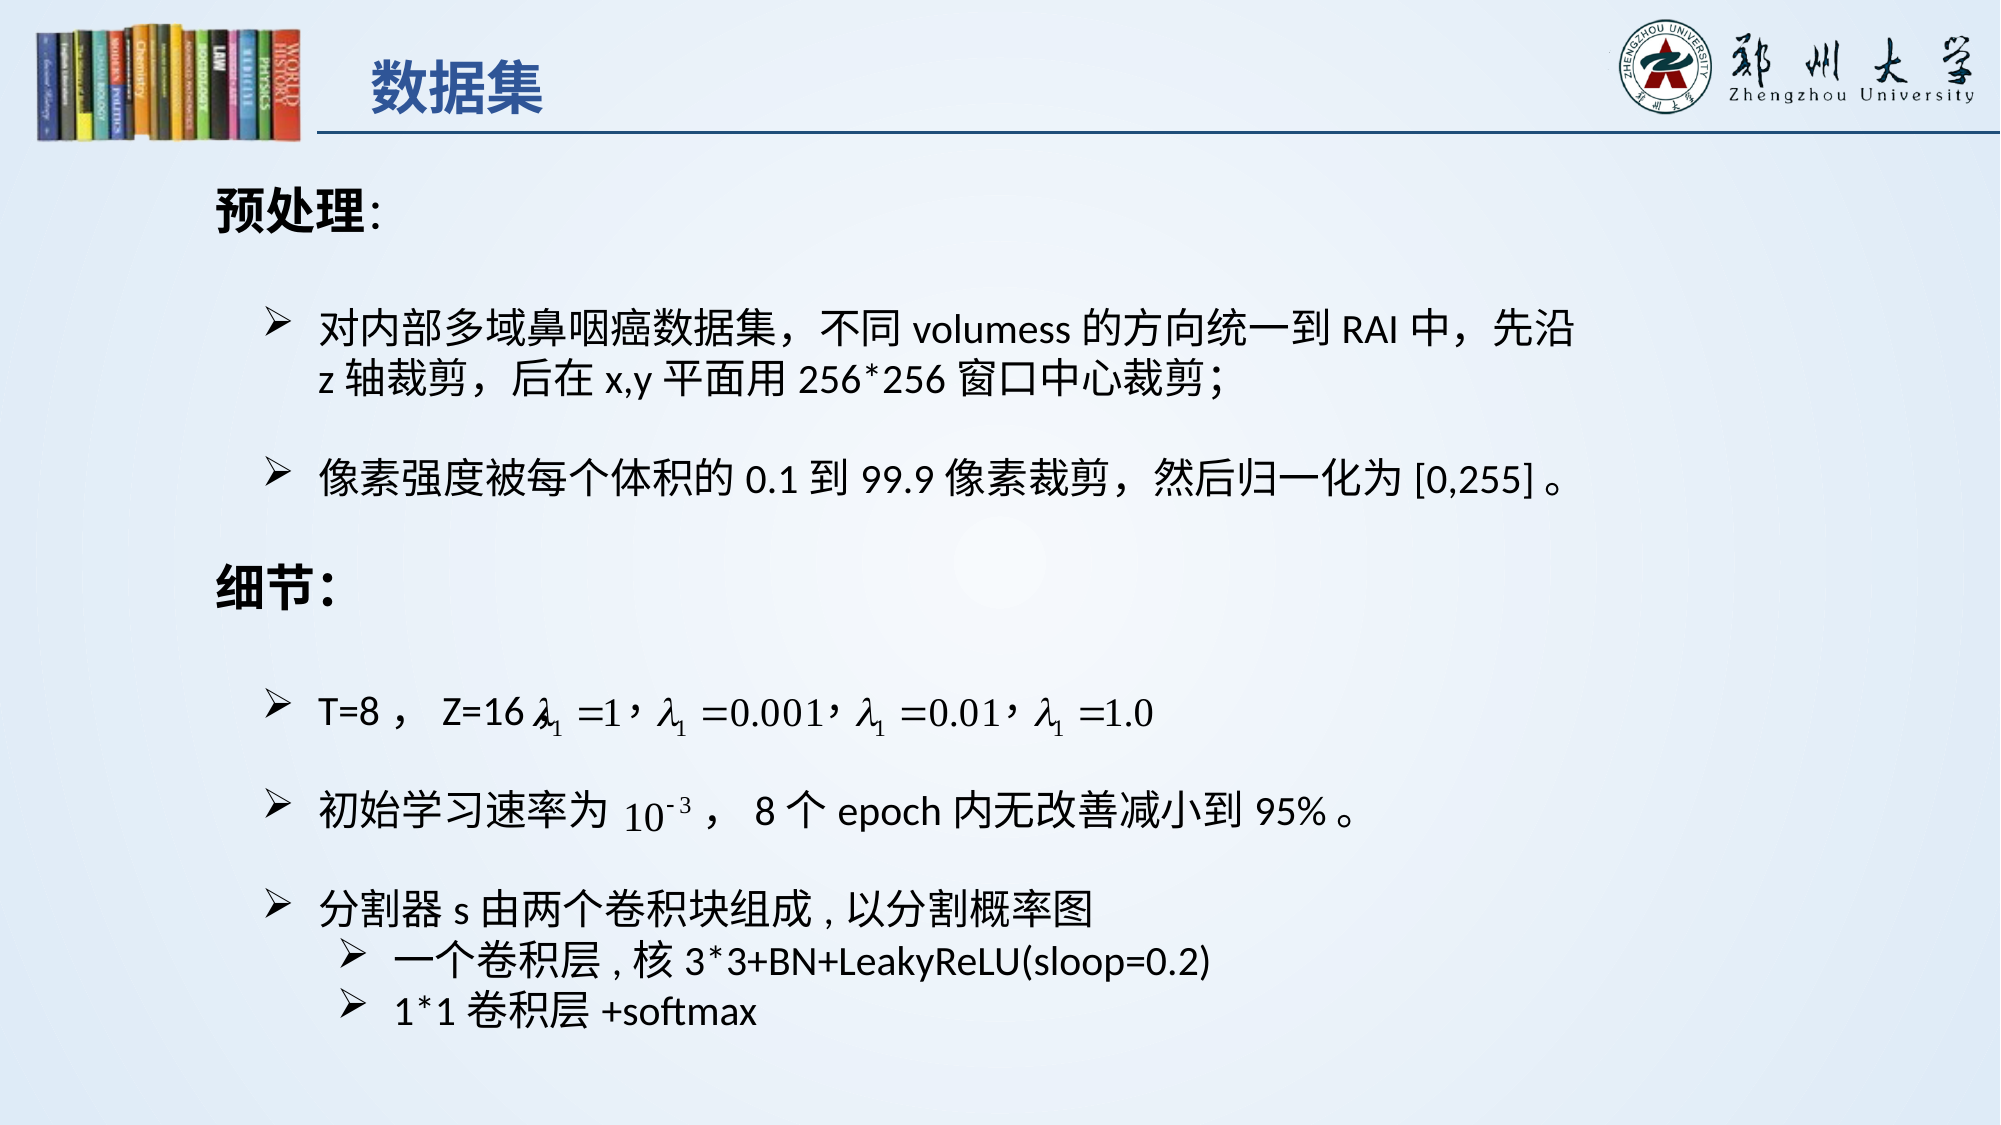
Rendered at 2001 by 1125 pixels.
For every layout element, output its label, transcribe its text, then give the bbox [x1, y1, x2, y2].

text_box 数据集 [355, 43, 812, 129]
text_box 预处理： [200, 172, 1201, 248]
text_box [526, 685, 1161, 744]
text_box 对内部多域鼻咽癌数据集，不同volumess的方向统一到RAI中，先沿z轴裁剪，后在x,y平面用256*256窗口中心裁剪； 像素强度被每个体积的0.1到99.9像素裁剪，然后归一化为[0,255]。 [247, 294, 1618, 510]
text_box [621, 786, 698, 843]
text_box 细节： [200, 549, 868, 625]
picture [23, 0, 317, 173]
picture [1599, 11, 1983, 123]
text_box T=8，Z=16， 初始学习速率为 ，8个epoch内无改善减小到95%。 分割器s由两个卷积块组成,以分割概率图 一个卷积层,核3*3+BN+LeakyReLU(sloop=0.2) 1*1卷积层+softmax [247, 675, 1543, 1041]
